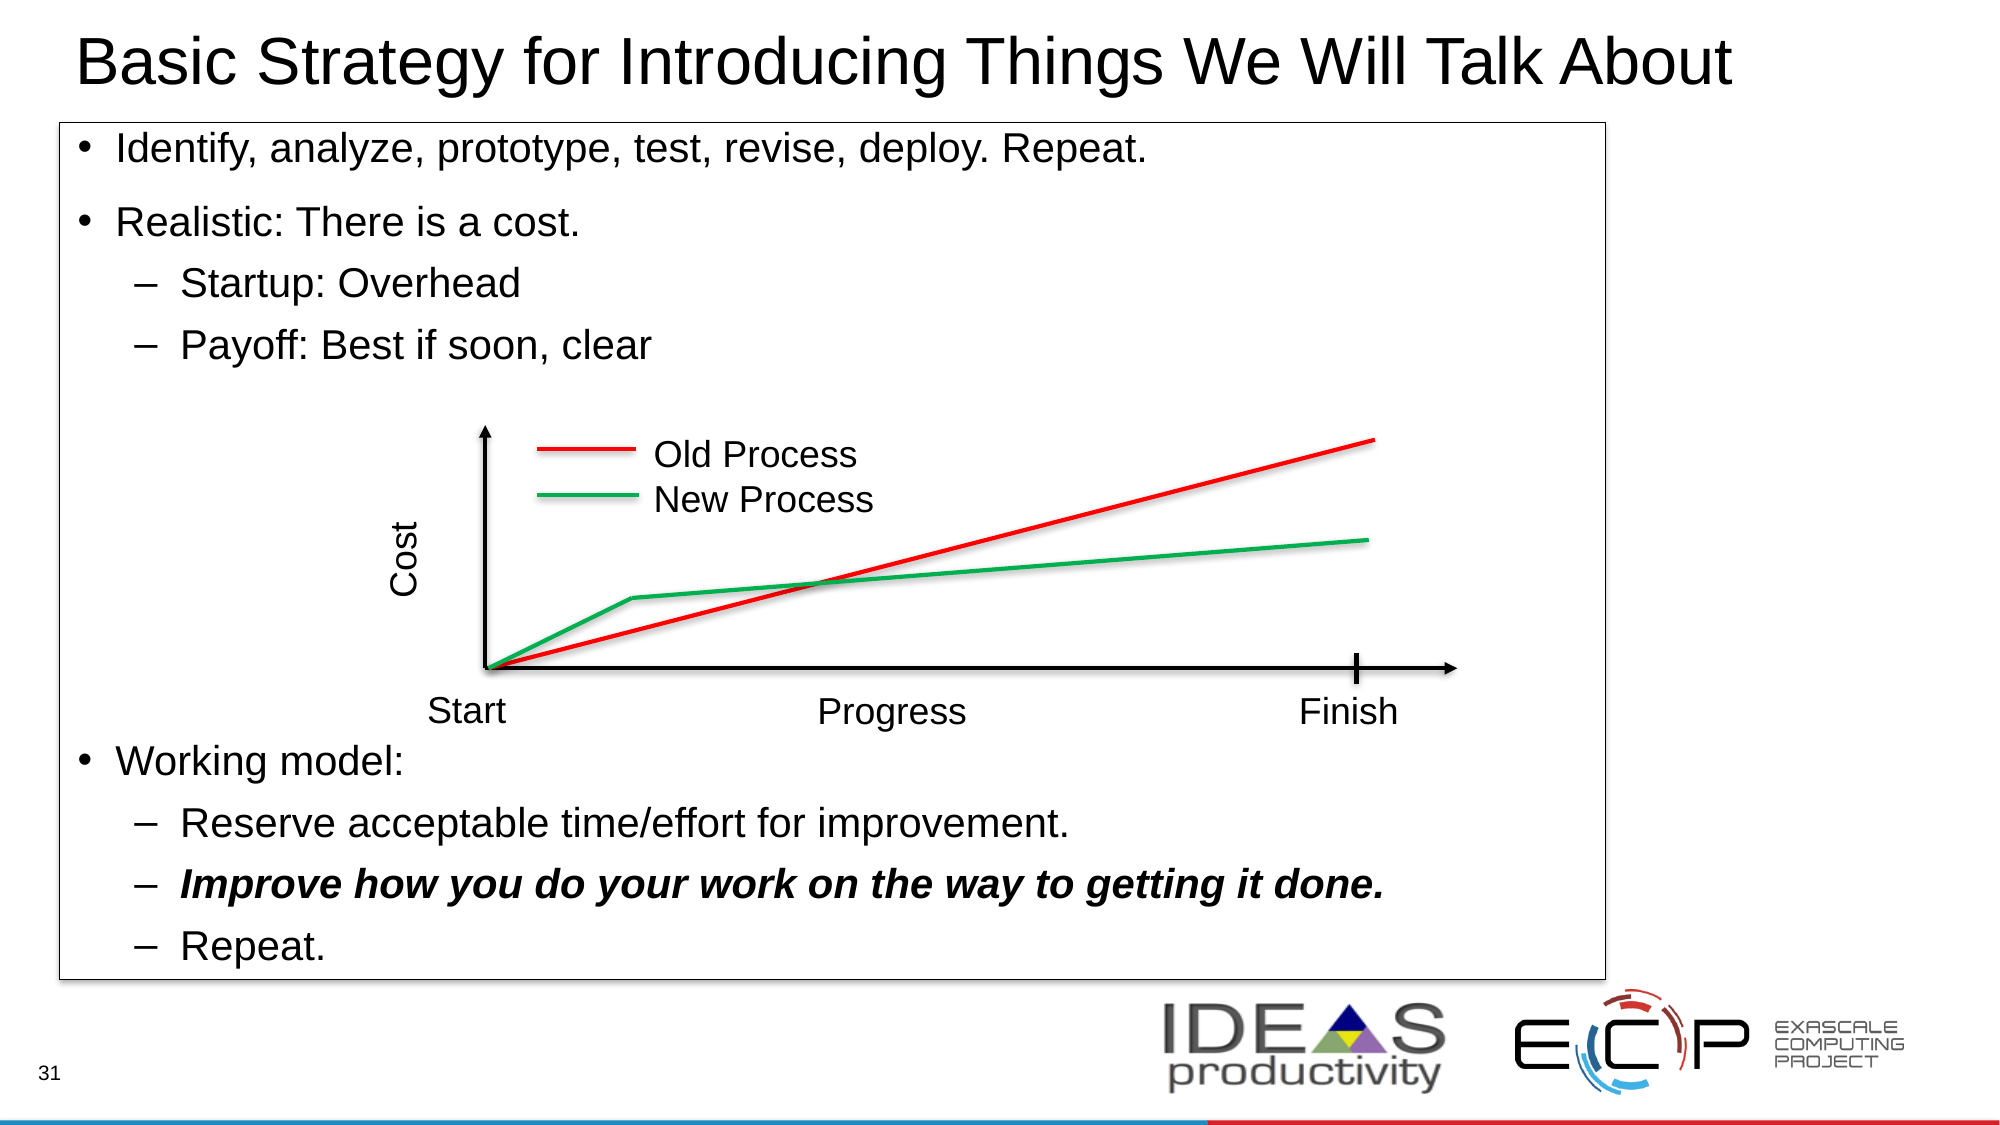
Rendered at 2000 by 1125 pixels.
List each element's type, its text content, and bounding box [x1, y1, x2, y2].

picture [1152, 995, 1456, 1101]
title Basic Strategy for Introducing Things We Will Talk About [59, 22, 1926, 107]
picture [1515, 989, 1904, 1095]
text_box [59, 120, 1606, 980]
